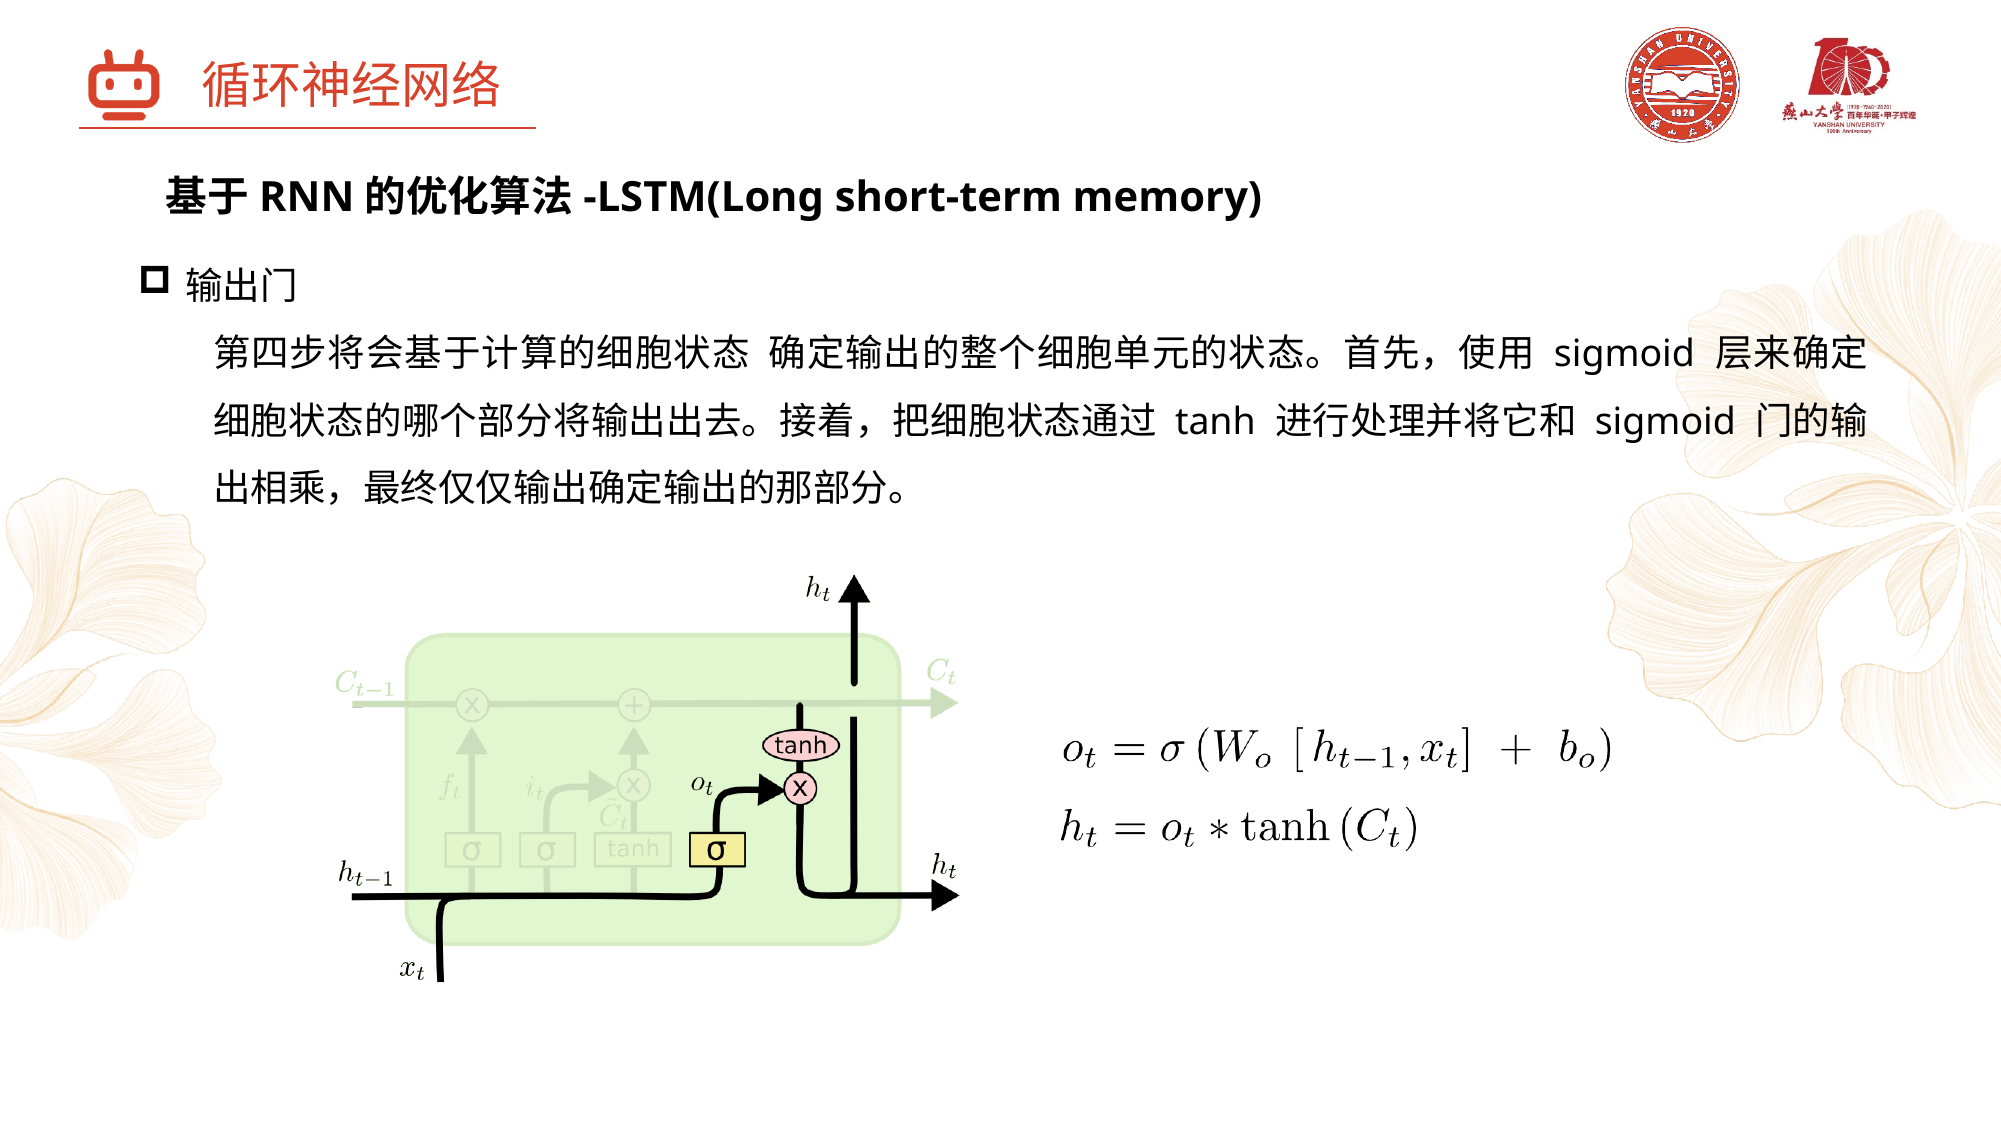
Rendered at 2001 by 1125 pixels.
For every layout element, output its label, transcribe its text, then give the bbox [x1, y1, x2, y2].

picture [78, 39, 169, 127]
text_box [1624, 22, 1939, 147]
text_box 循环神经网络 [186, 46, 517, 121]
picture [0, 188, 2001, 1012]
text_box 基于RNN的优化算法-LSTM(Long short-term memory) [150, 161, 1410, 227]
